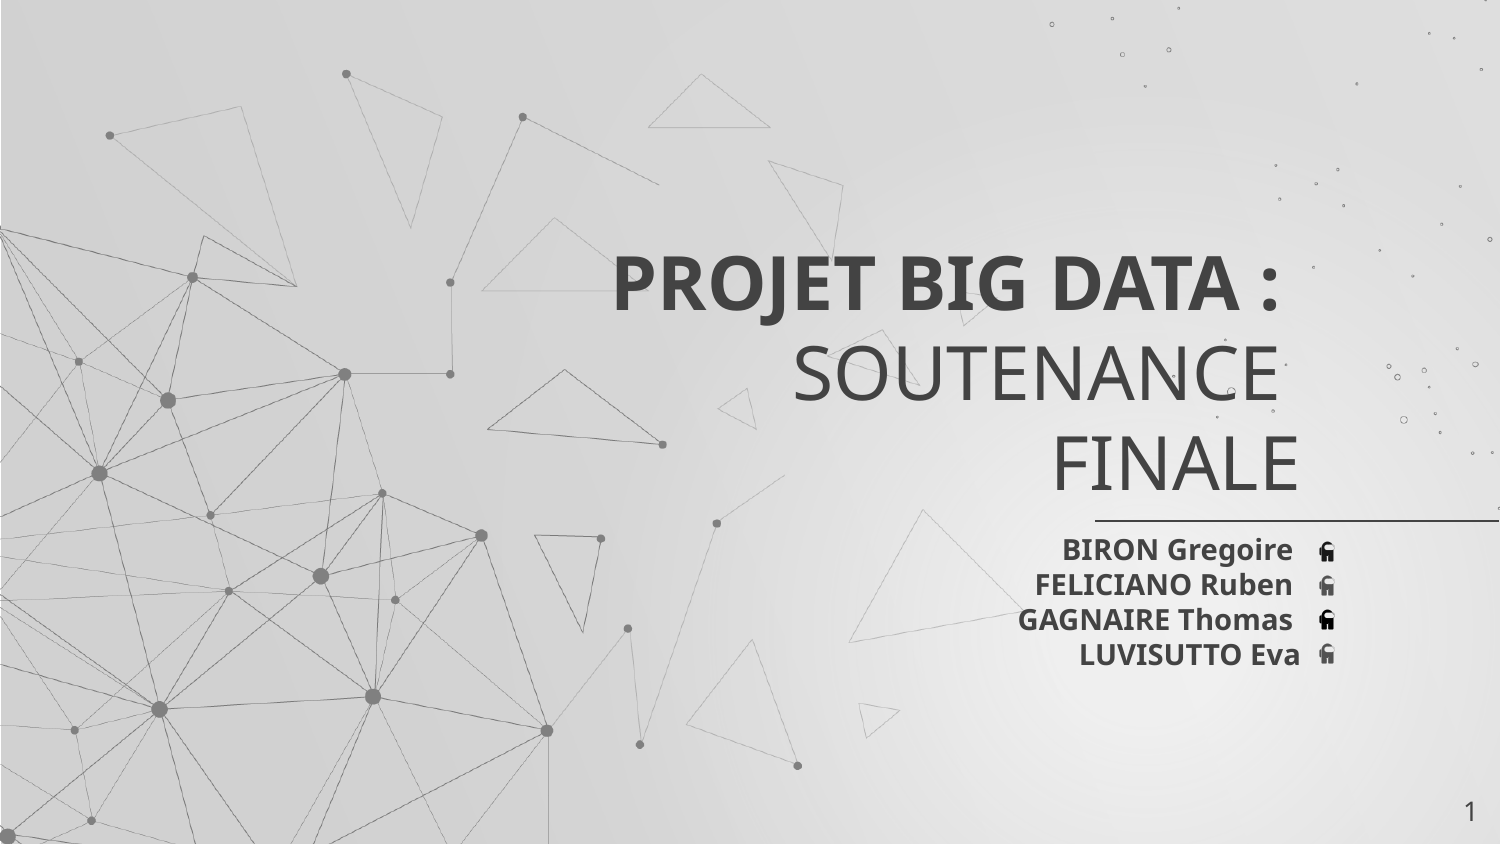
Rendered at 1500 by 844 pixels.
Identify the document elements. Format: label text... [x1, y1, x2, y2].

title PROJET BIG DATA : SOUTENANCE FINALE [186, 228, 1317, 521]
subtitle BIRON Gregoire FELICIANO Ruben GAGNAIRE Thomas LUVISUTTO Eva [401, 568, 1317, 687]
slide_number 1 [1403, 779, 1494, 844]
picture [0, 0, 1500, 844]
